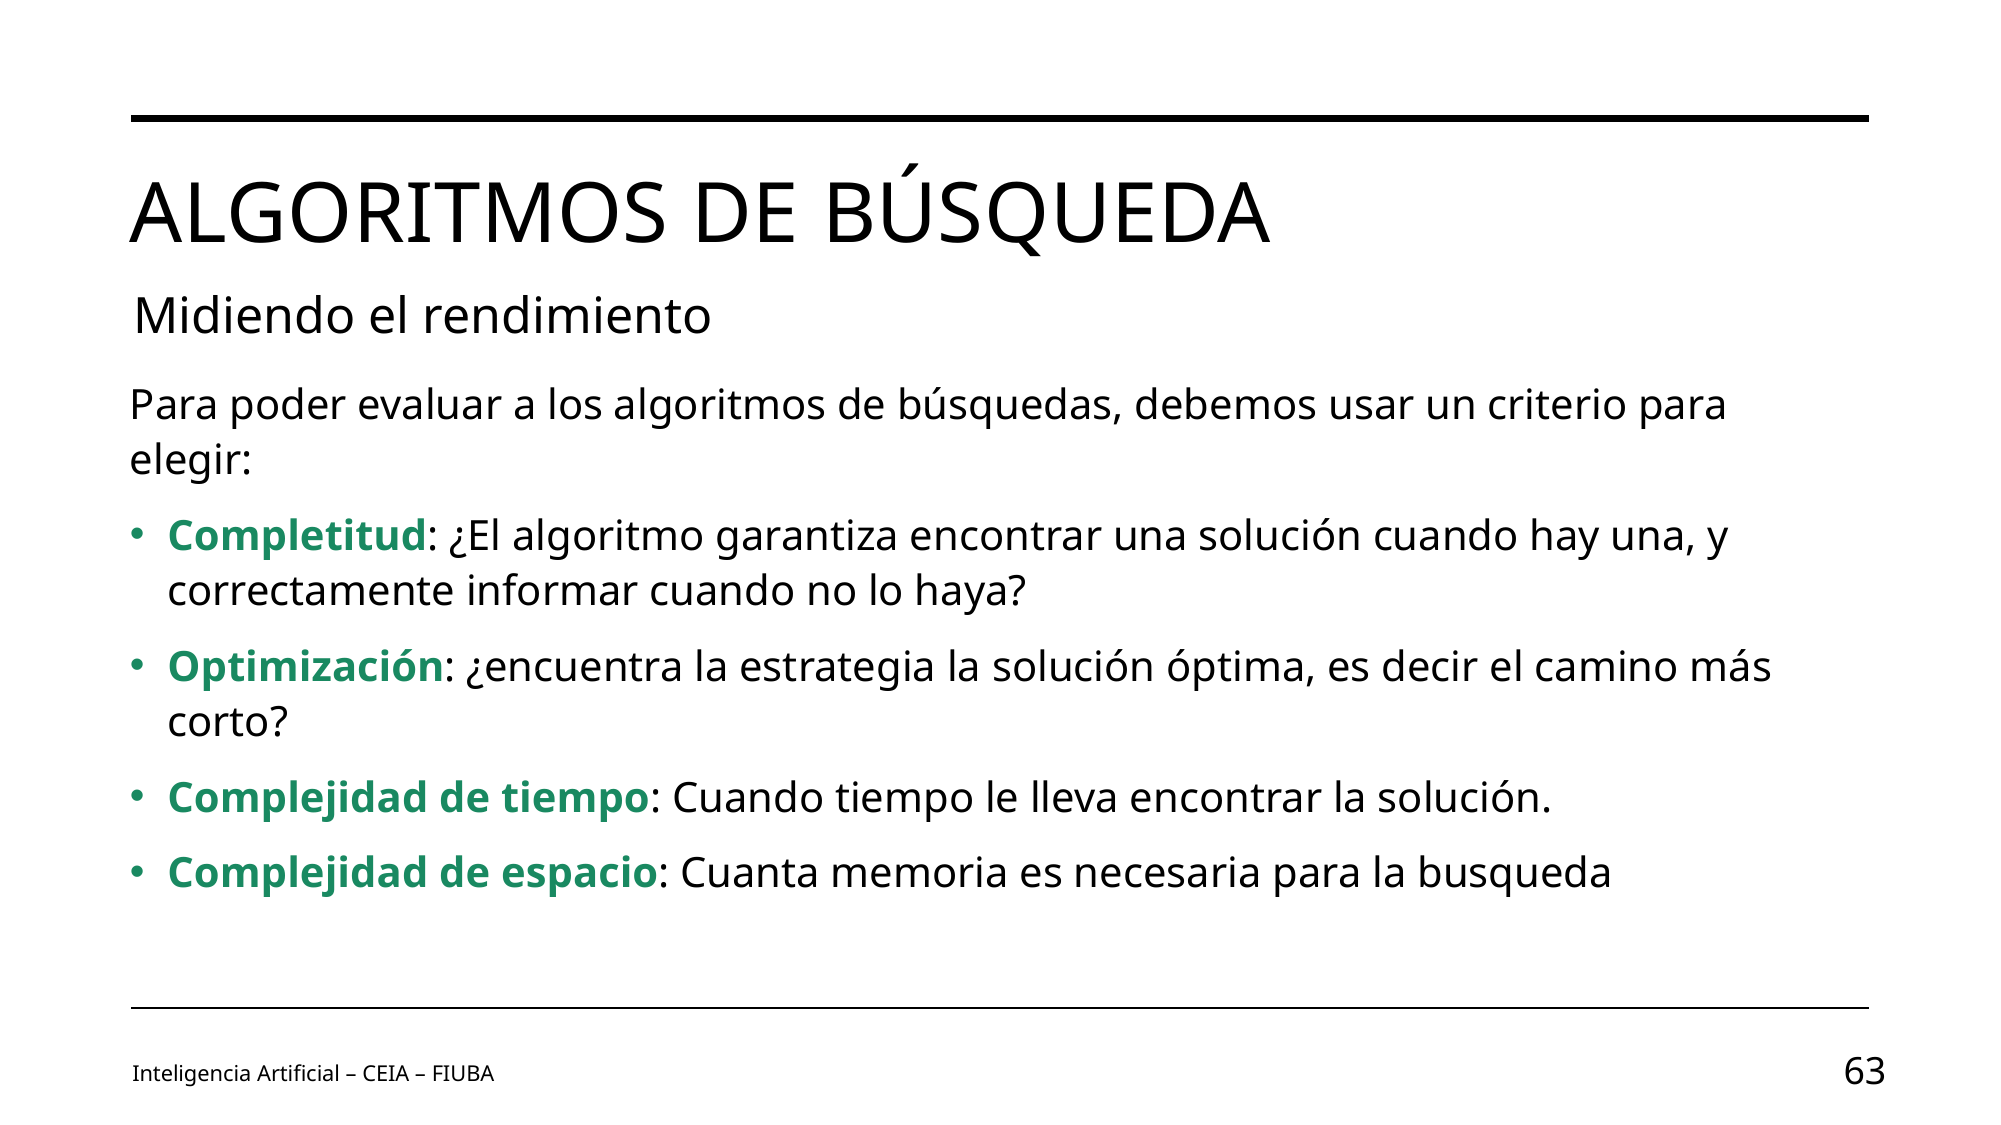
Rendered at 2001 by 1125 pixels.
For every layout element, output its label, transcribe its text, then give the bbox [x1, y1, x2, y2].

title Algoritmos de Búsqueda [114, 151, 1869, 365]
footer Inteligencia Artificial – CEIA – FIUBA [117, 1042, 862, 1103]
slide_number 63 [1791, 1042, 1902, 1103]
text_box Midiendo el rendimiento [118, 275, 1377, 351]
list Para poder evaluar a los algoritmos de búsquedas, debemos usar un criterio para elegir: Completitud: ¿El algoritmo garantiza encontrar una solución cuando hay una, y correctamente informar cuando no lo haya? Optimización: ¿encuentra la estrategia la solución óptima, es decir el camino más corto? Complejidad de tiempo: Cuando tiempo le lleva encontrar la solución. Complejidad de espacio: Cuanta memoria es necesaria para la busqueda [114, 365, 1869, 973]
